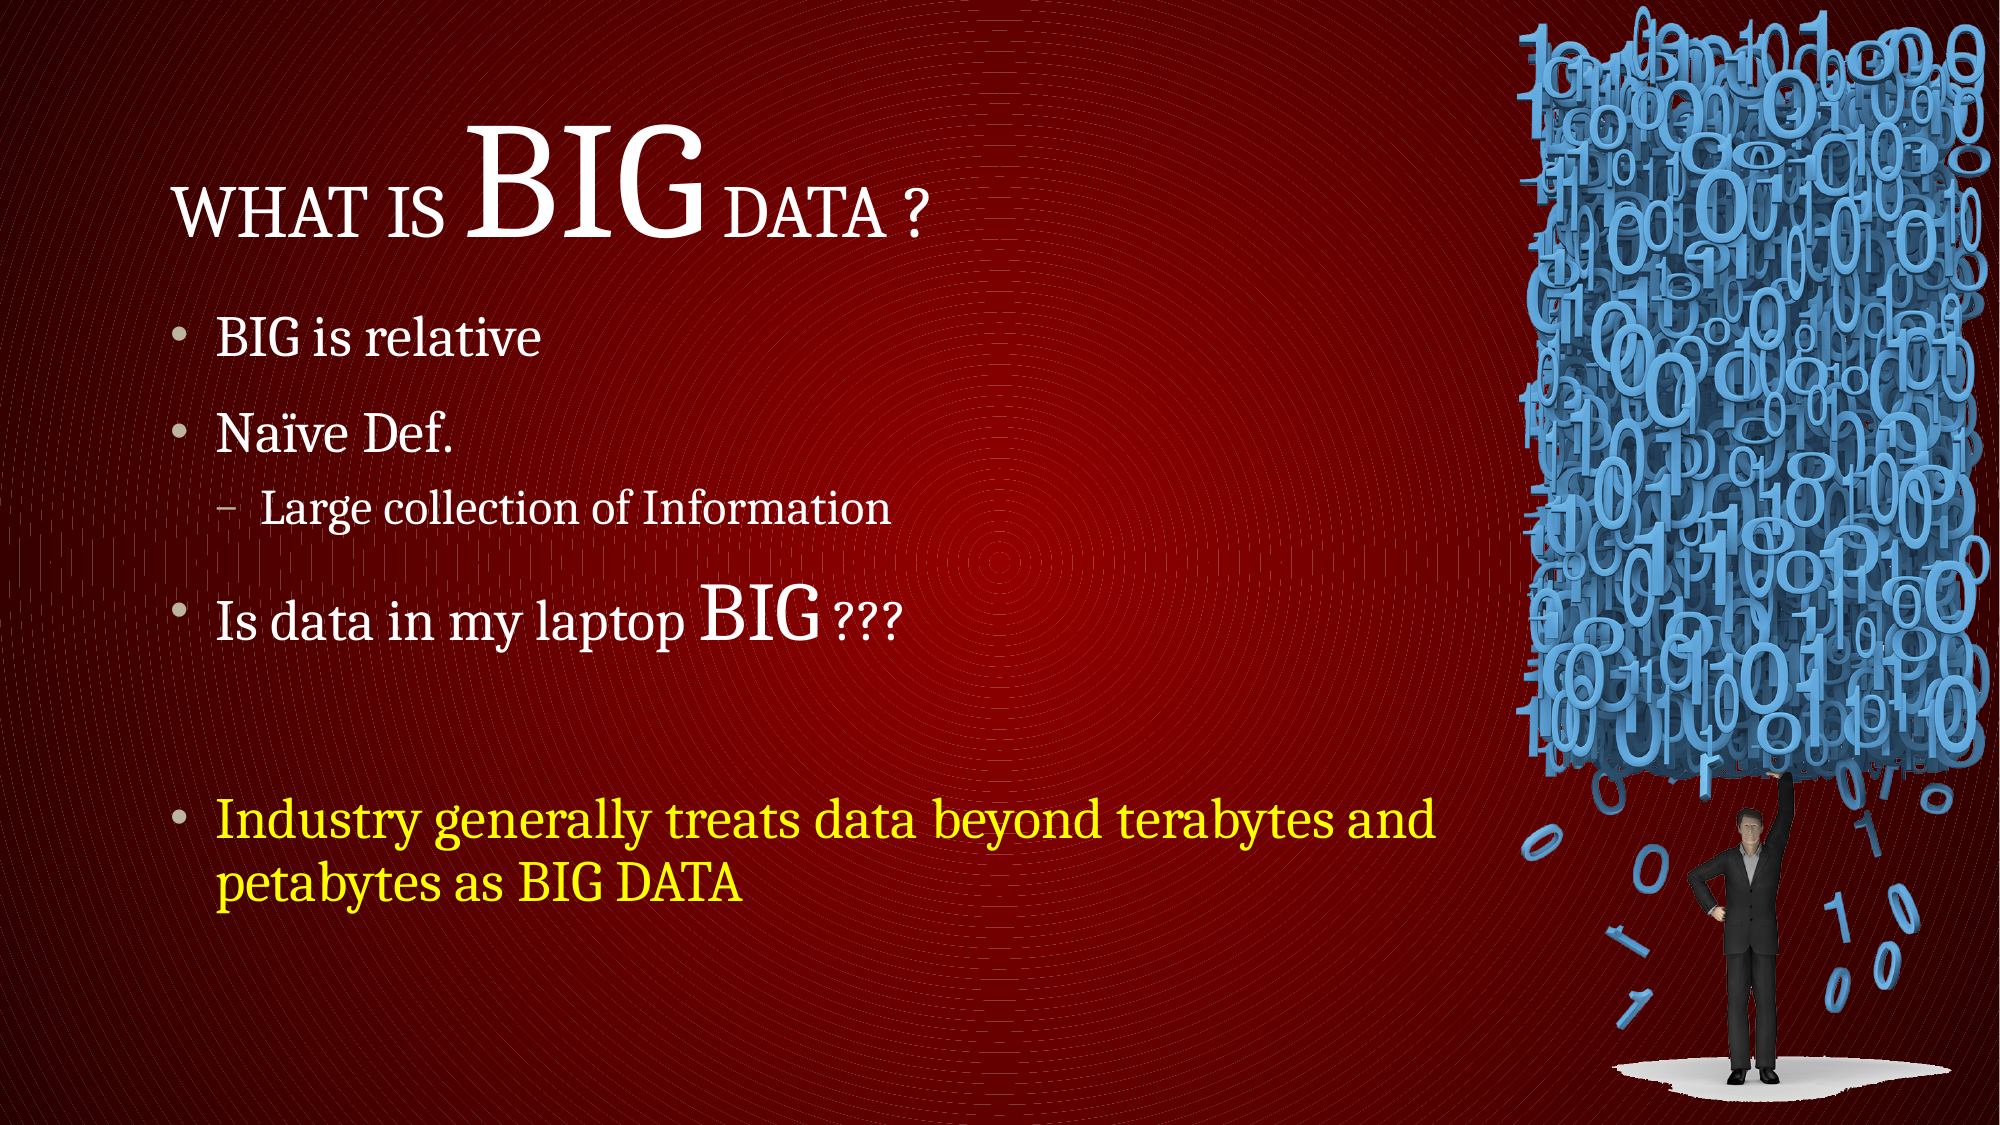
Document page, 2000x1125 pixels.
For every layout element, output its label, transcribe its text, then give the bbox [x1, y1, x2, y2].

picture [1459, 0, 2000, 1125]
title What is big data ? [149, 79, 1449, 280]
list BIG is relative Naïve Def. Large collection of Information Is data in my laptop BIG ??? Industry generally treats data beyond terabytes and petabytes as BIG DATA [149, 295, 1449, 1030]
